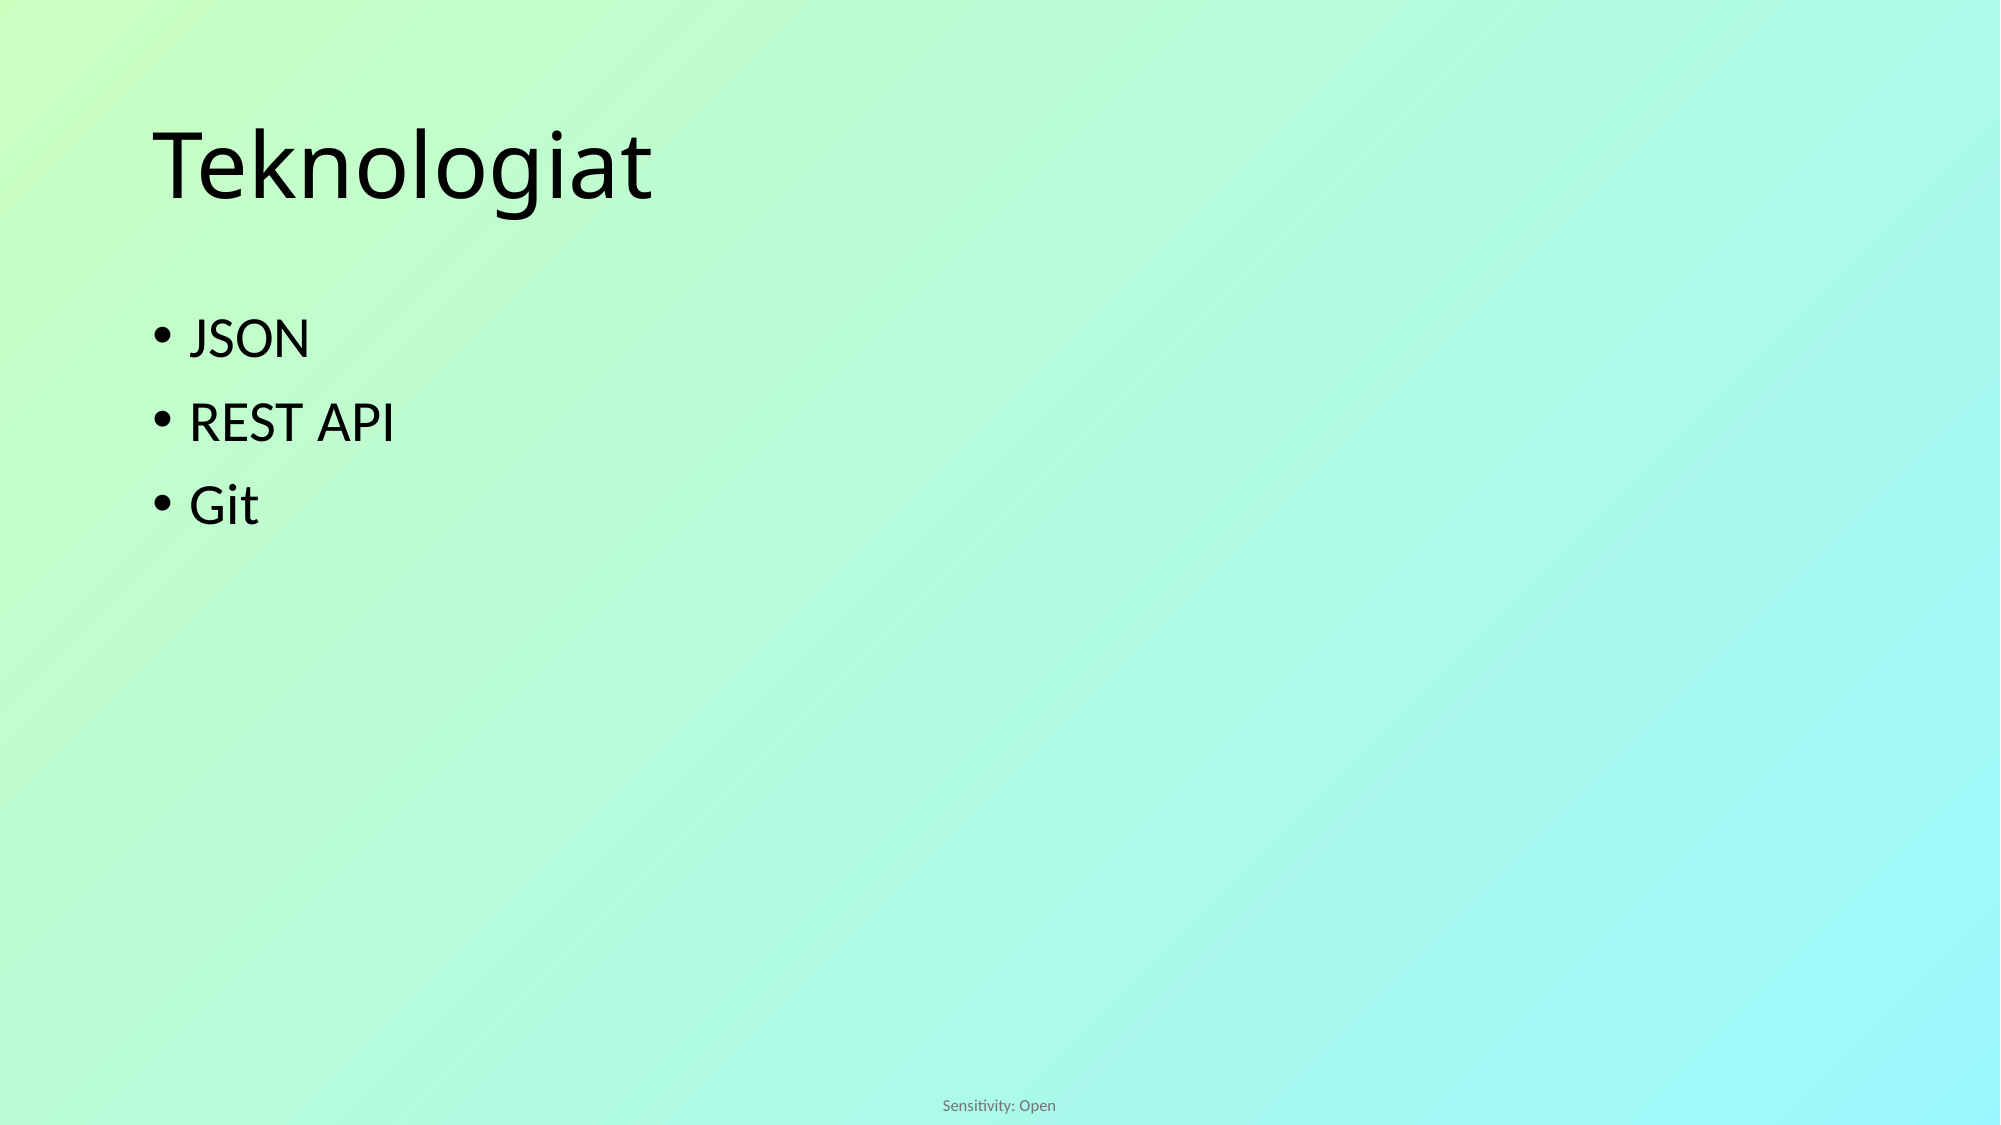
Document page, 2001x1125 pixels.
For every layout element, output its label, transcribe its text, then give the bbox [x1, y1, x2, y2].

list JSON REST API Git [137, 299, 1863, 1014]
title Teknologiat [137, 59, 1863, 278]
